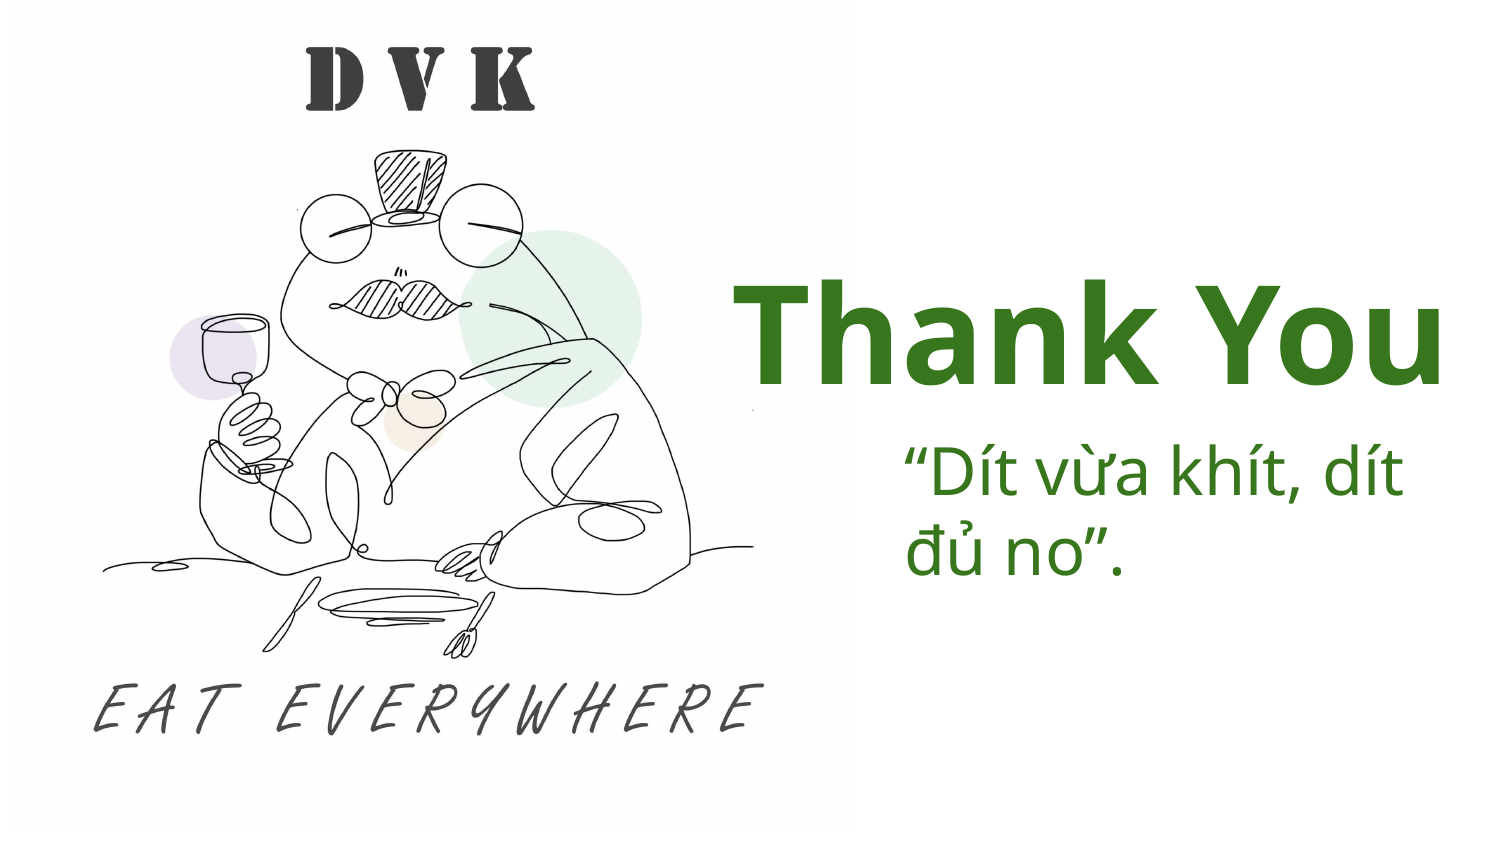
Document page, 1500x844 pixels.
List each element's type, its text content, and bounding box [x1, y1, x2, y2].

text_box “Dít vừa khít, dít đủ no”. [889, 470, 1422, 597]
text_box Thank You [858, 188, 1465, 470]
picture [8, 0, 853, 828]
